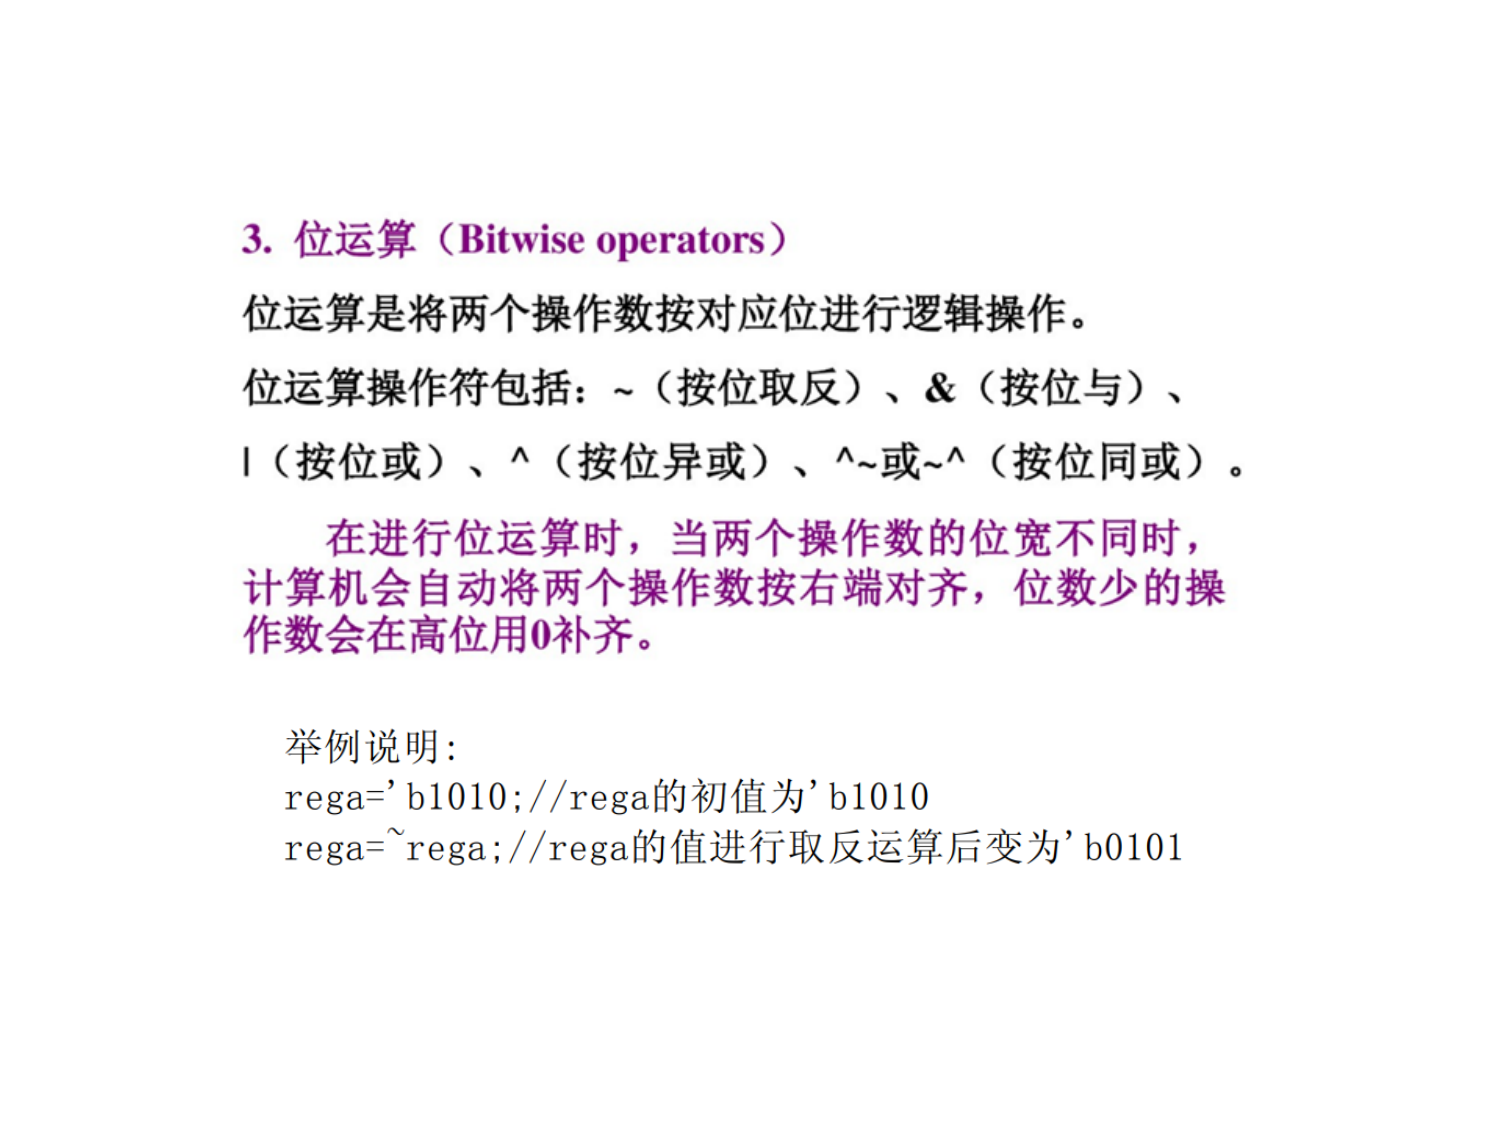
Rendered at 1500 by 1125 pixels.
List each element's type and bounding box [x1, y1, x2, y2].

picture [269, 714, 1204, 880]
picture [222, 210, 1270, 698]
